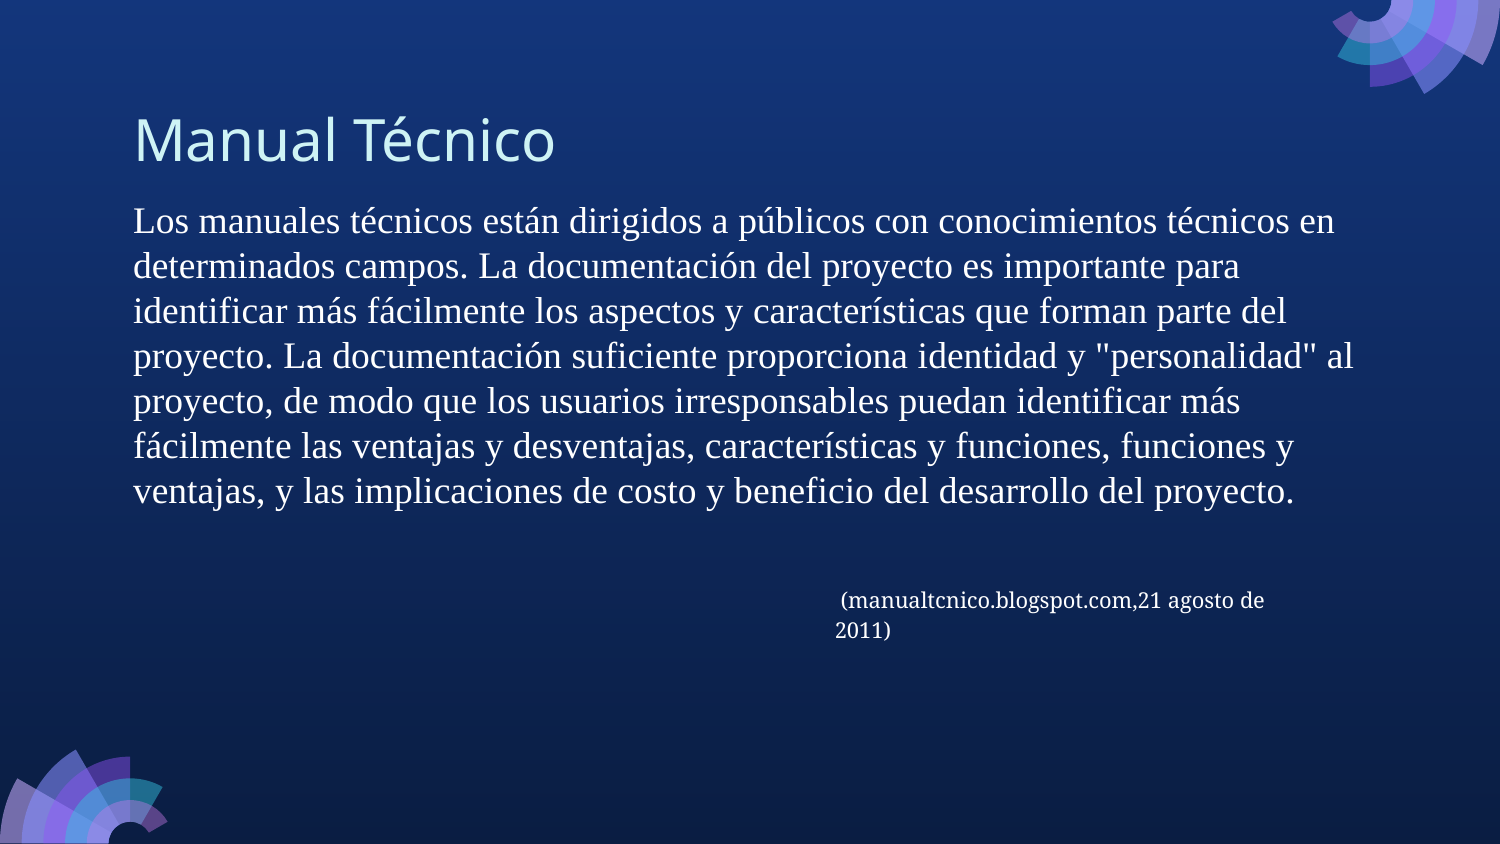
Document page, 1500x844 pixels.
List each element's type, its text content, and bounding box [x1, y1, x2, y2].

list Los manuales técnicos están dirigidos a públicos con conocimientos técnicos en determinados campos. La documentación del proyecto es importante para identificar más fácilmente los aspectos y características que forman parte del proyecto. La documentación suficiente proporciona identidad y "personalidad" al proyecto, de modo que los usuarios irresponsables puedan identificar más fácilmente las ventajas y desventajas, características y funciones, funciones y ventajas, y las implicaciones de costo y beneficio del desarrollo del proyecto. [118, 181, 1413, 697]
text_box (manualtcnico.blogspot.com,21 agosto de 2011) [819, 567, 1332, 658]
title Manual Técnico [118, 88, 1382, 181]
